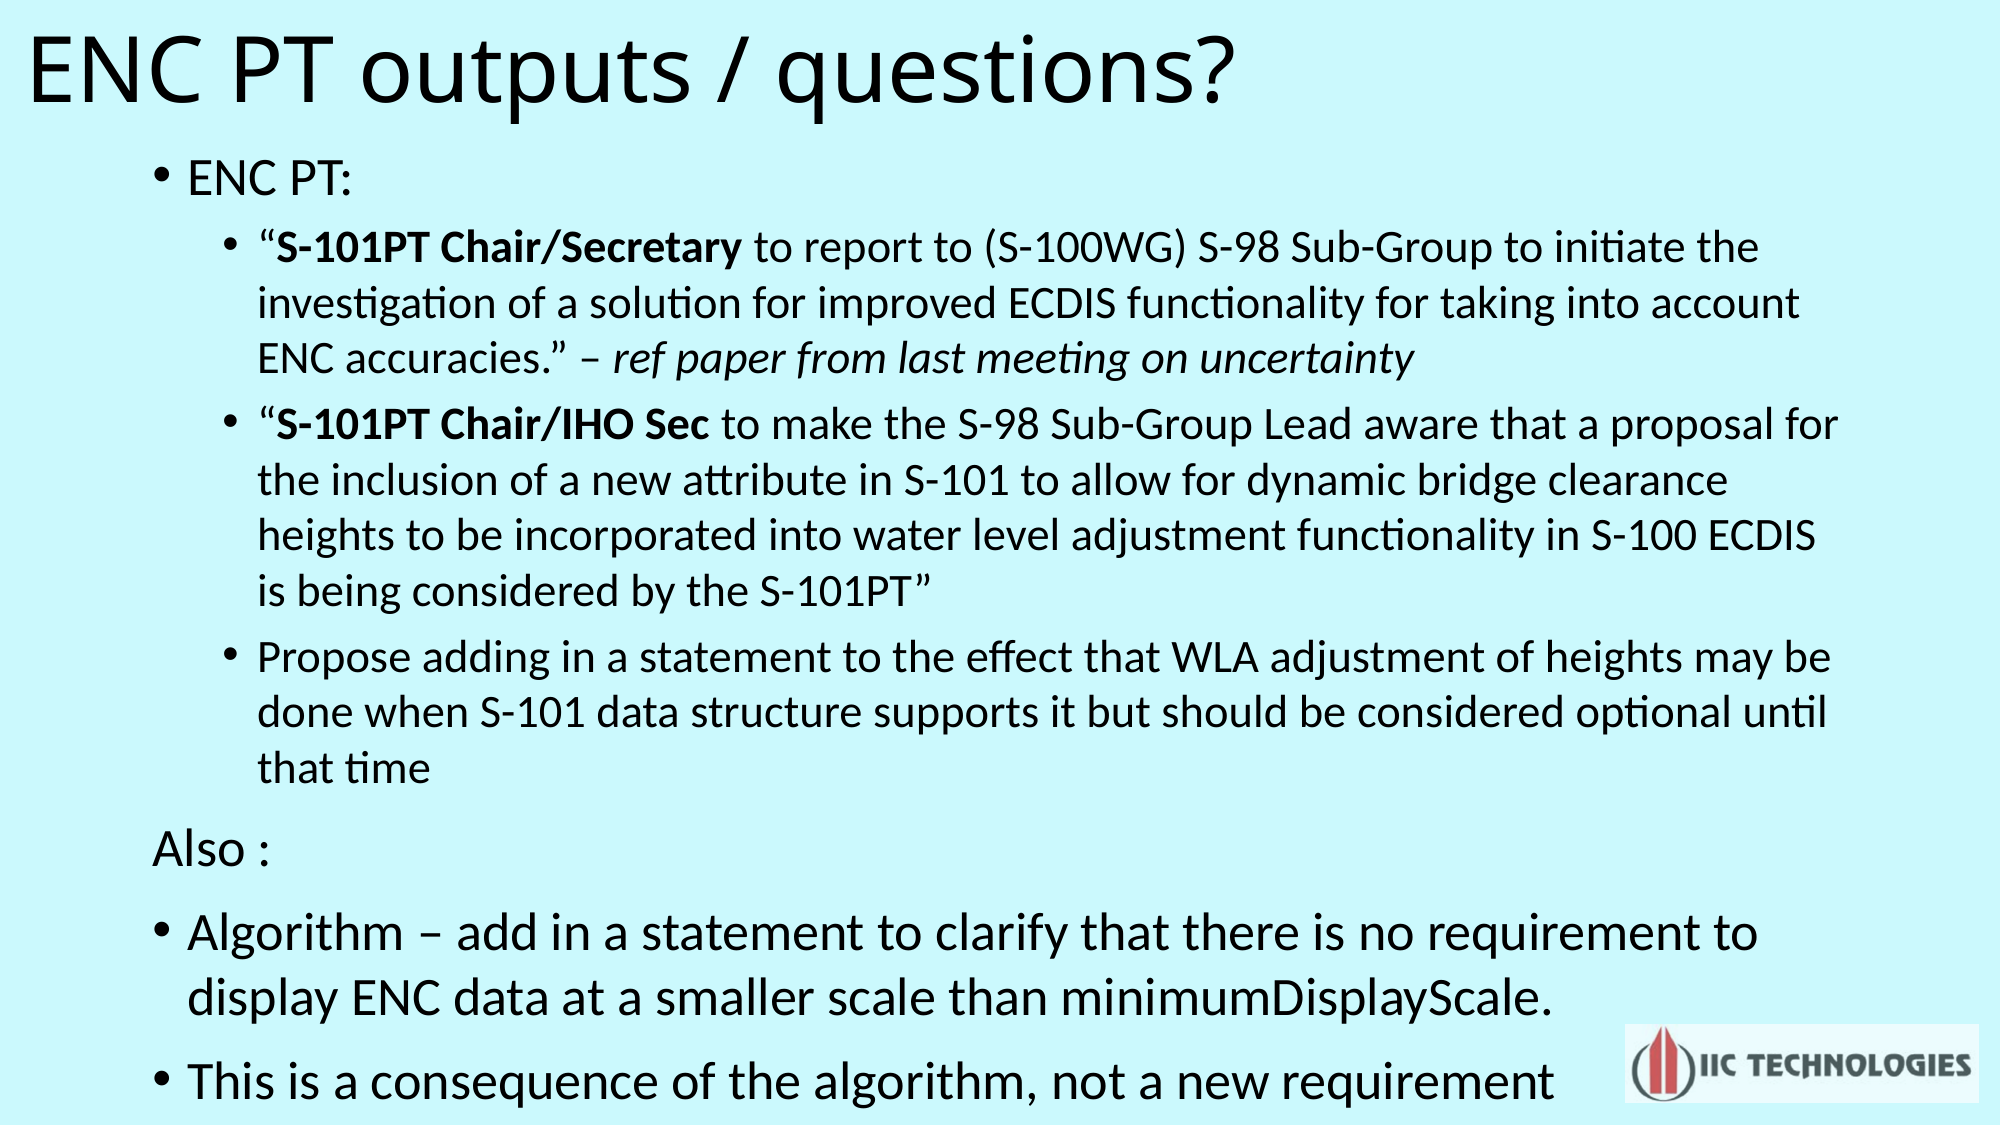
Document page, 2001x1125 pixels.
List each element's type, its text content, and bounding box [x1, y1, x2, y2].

title ENC PT outputs / questions? [10, 11, 1736, 134]
list ENC PT: “S-101PT Chair/Secretary to report to (S-100WG) S-98 Sub-Group to initiate the investigation of a solution for improved ECDIS functionality for taking into account ENC accuracies.” – ref paper from last meeting on uncertainty “S-101PT Chair/IHO Sec to make the S-98 Sub-Group Lead aware that a proposal for the inclusion of a new attribute in S-101 to allow for dynamic bridge clearance heights to be incorporated into water level adjustment functionality in S-100 ECDIS is being considered by the S-101PT” Propose adding in a statement to the effect that WLA adjustment of heights may be done when S-101 data structure supports it but should be considered optional until that time Also : Algorithm – add in a statement to clarify that there is no requirement to display ENC data at a smaller scale than minimumDisplayScale. This is a consequence of the algorithm, not a new requirement [137, 133, 1863, 1125]
